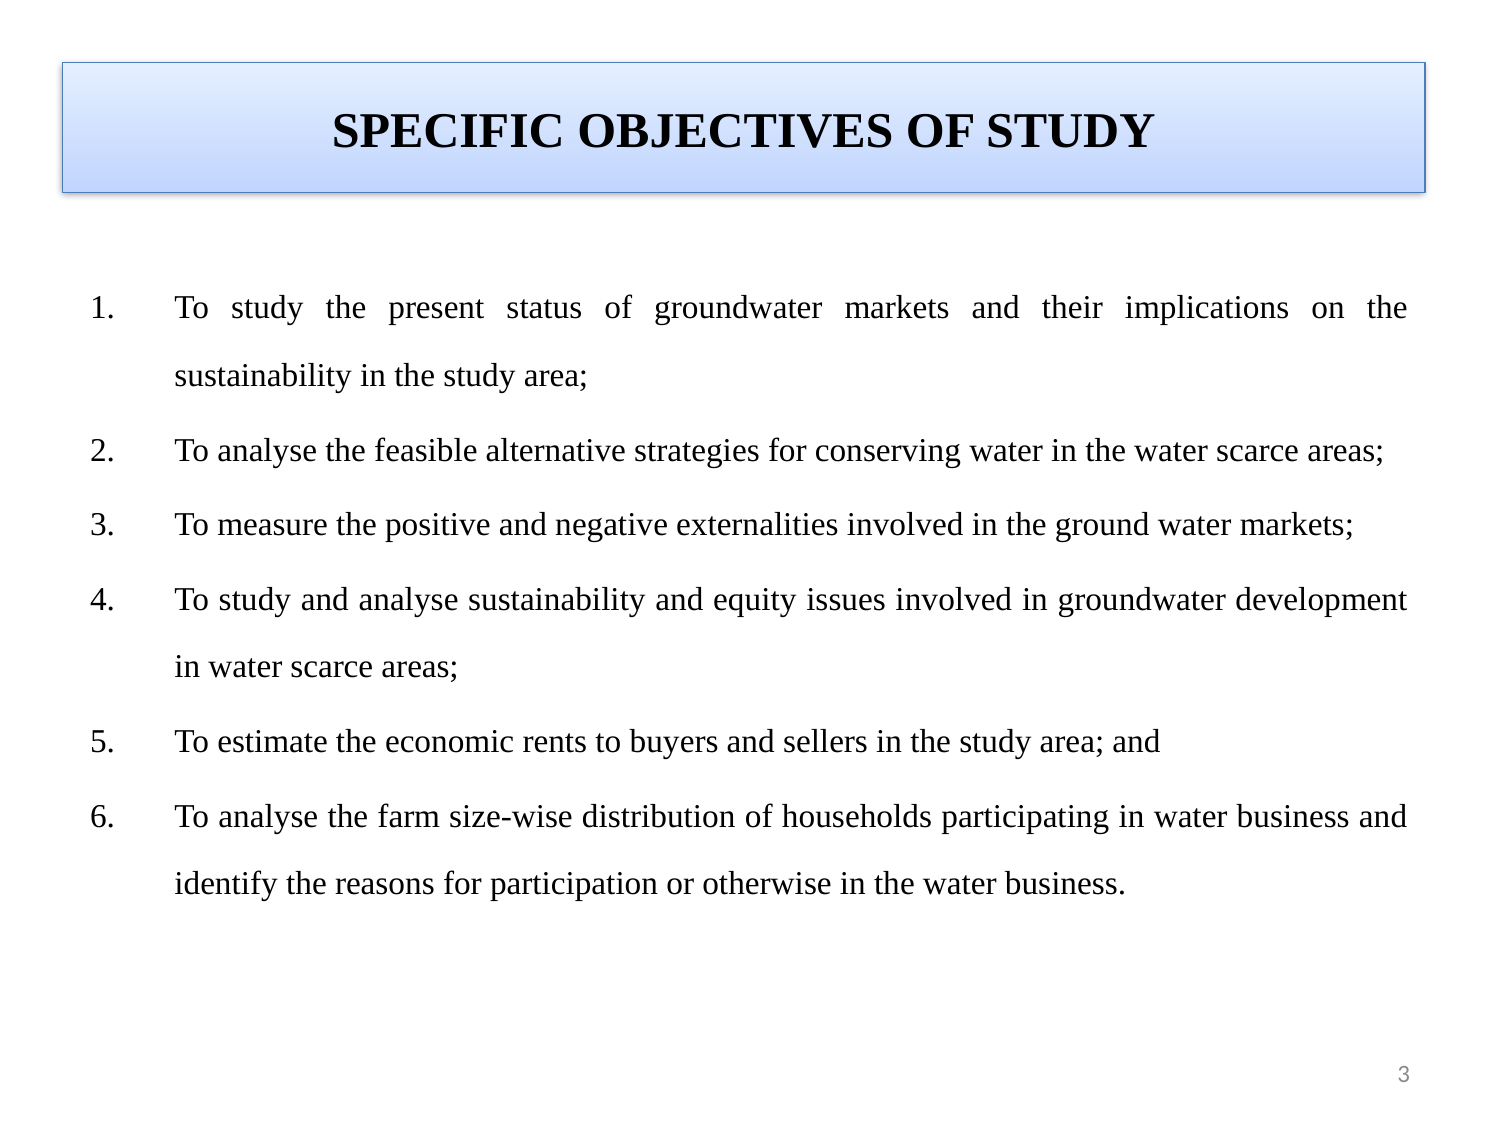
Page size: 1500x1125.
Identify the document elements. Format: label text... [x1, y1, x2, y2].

list To study the present status of groundwater markets and their implications on the sustainability in the study area; To analyse the feasible alternative strategies for conserving water in the water scarce areas; To measure the positive and negative externalities involved in the ground water markets; To study and analyse sustainability and equity issues involved in groundwater development in water scarce areas; To estimate the economic rents to buyers and sellers in the study area; and To analyse the farm size-wise distribution of households participating in water business and identify the reasons for participation or otherwise in the water business. [75, 249, 1425, 1075]
title SPECIFIC OBJECTIVES OF STUDY [62, 62, 1426, 193]
slide_number 3 [1074, 1042, 1425, 1103]
